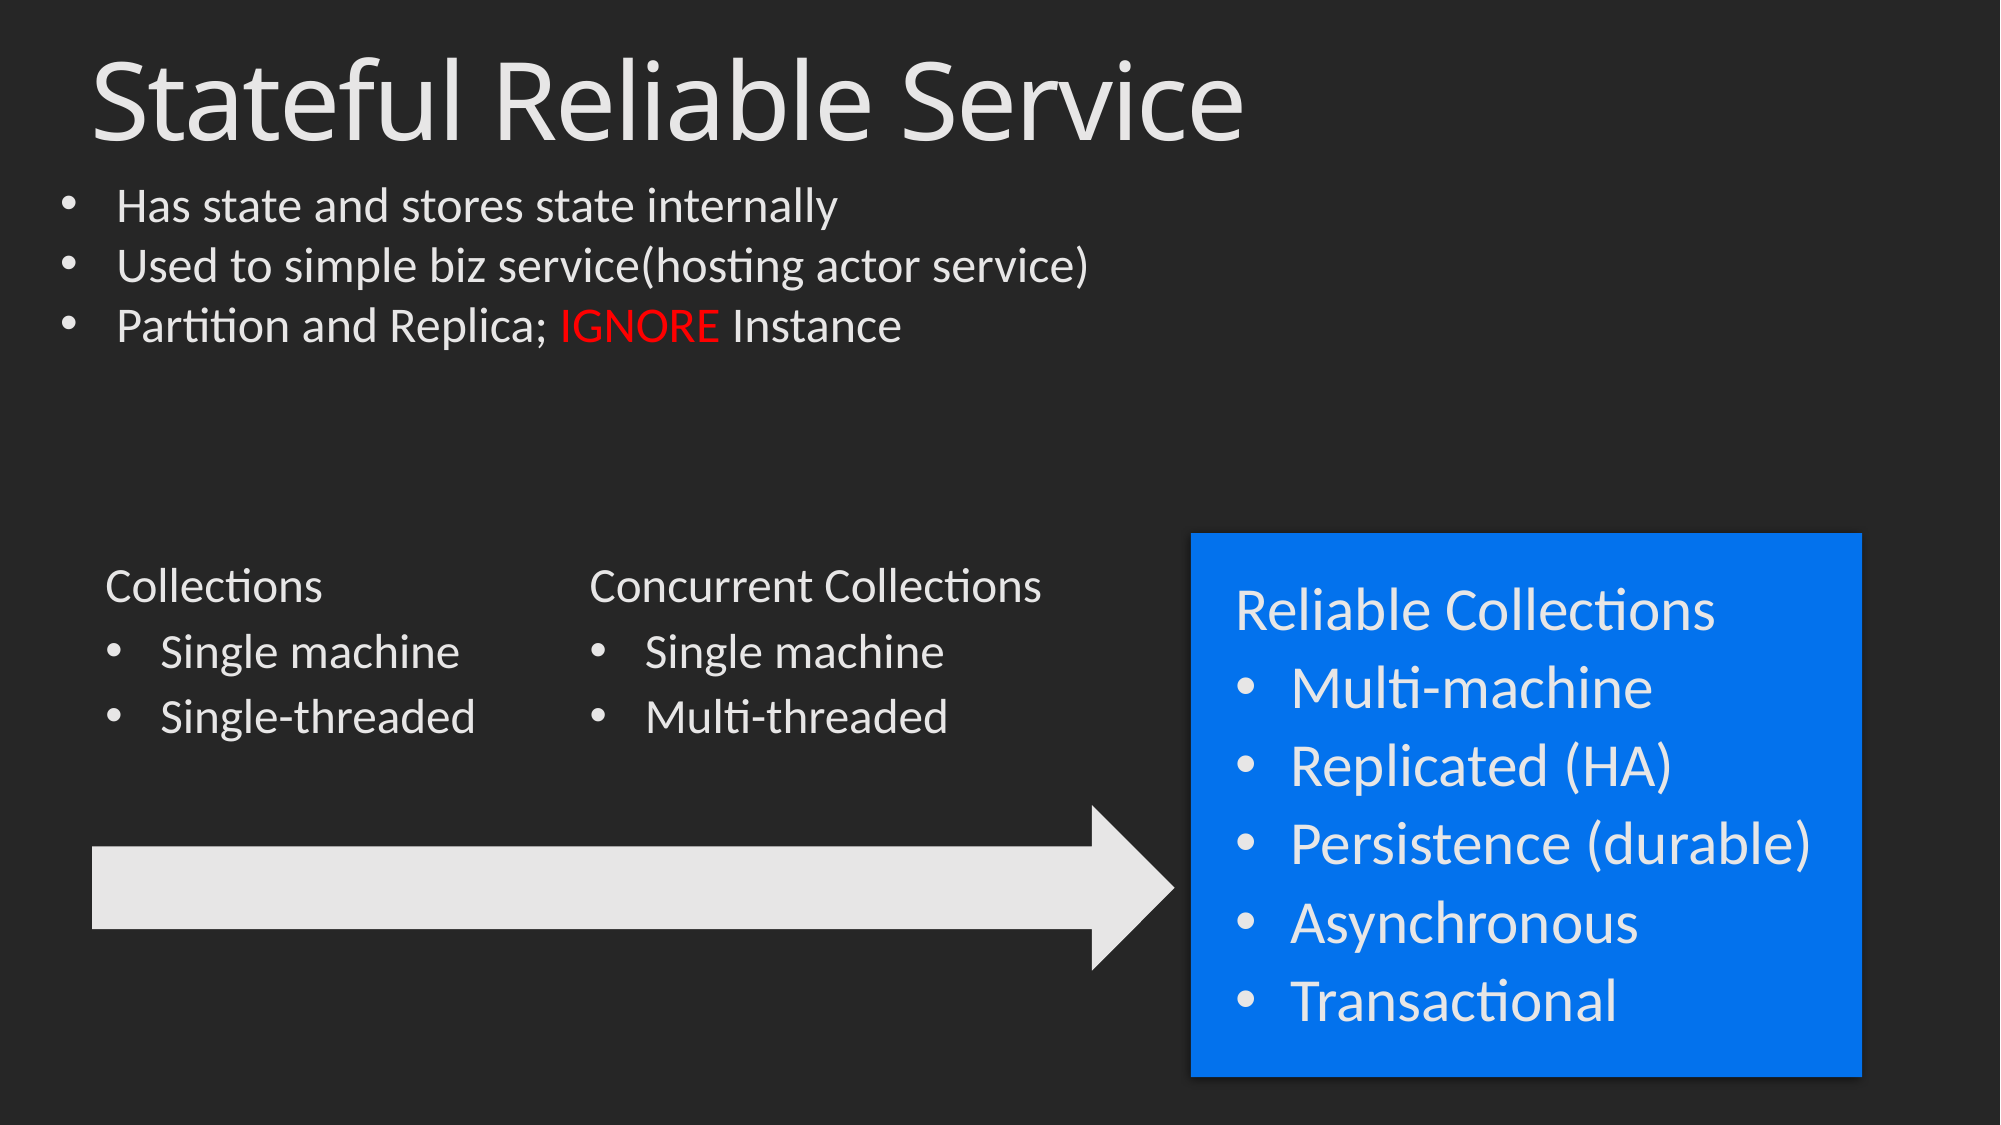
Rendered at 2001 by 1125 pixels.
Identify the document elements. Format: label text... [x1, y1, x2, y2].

title Stateful Reliable Service [75, 29, 1875, 180]
list Has state and stores state internally Used to simple biz service(hosting actor service) Partition and Replica; IGNORE Instance [45, 164, 1957, 441]
text_box [92, 846, 1175, 971]
text_box Concurrent Collections Single machine Multi-threaded [560, 537, 1161, 889]
text_box Reliable Collections Multi-machine Replicated (HA) Persistence (durable) Asynchronous Transactional [1190, 533, 1863, 1078]
text_box Collections Single machine Single-threaded [75, 537, 526, 889]
